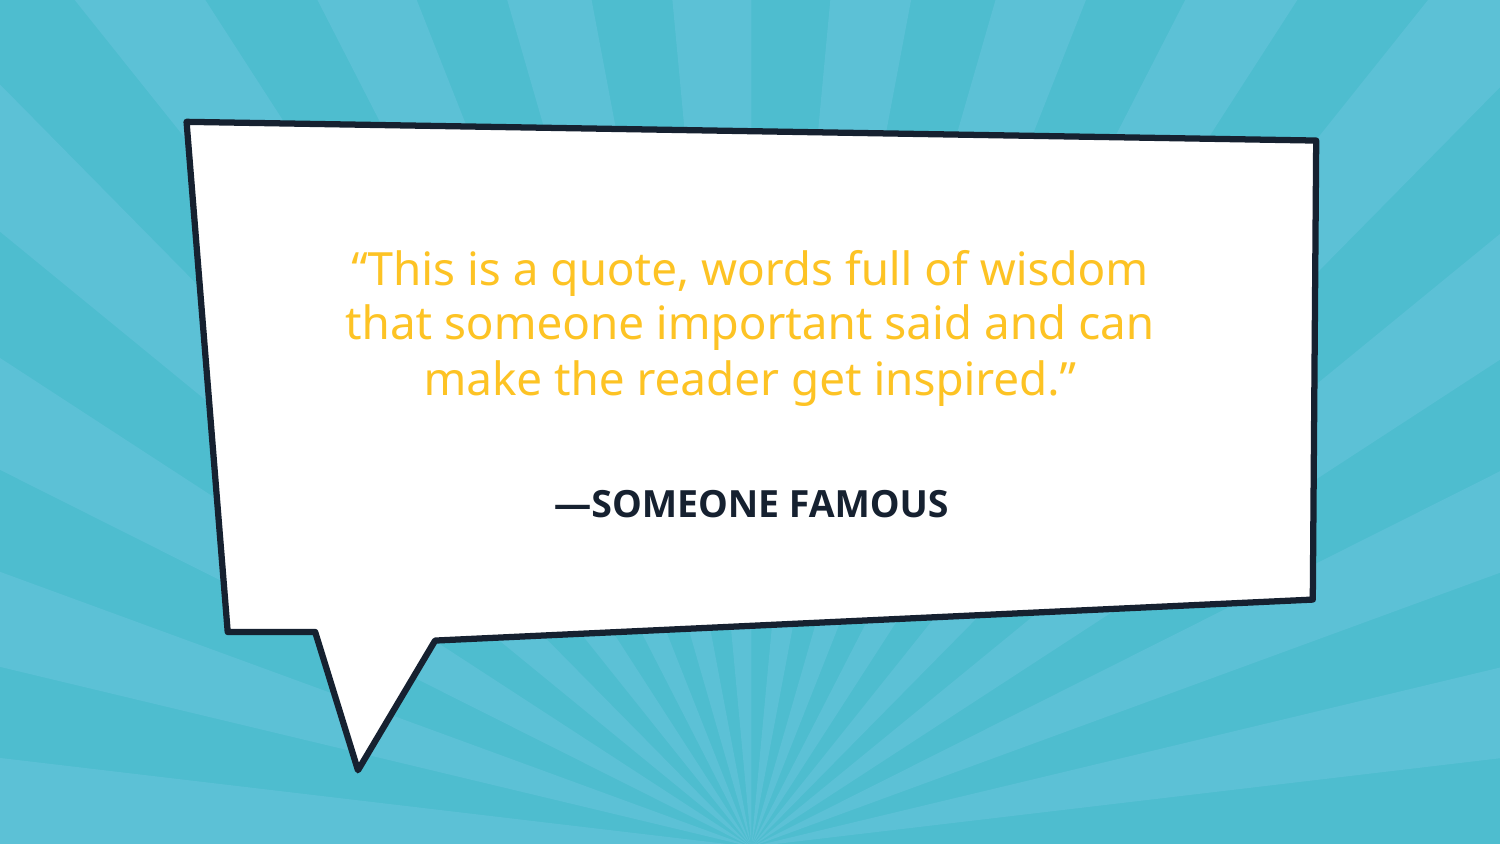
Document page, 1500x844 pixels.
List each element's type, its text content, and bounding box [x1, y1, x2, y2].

list —SOMEONE FAMOUS [529, 452, 974, 552]
text_box [186, 121, 1317, 771]
title “This is a quote, words full of wisdom that someone important said and can make the reader get inspired.” [314, 224, 1186, 472]
